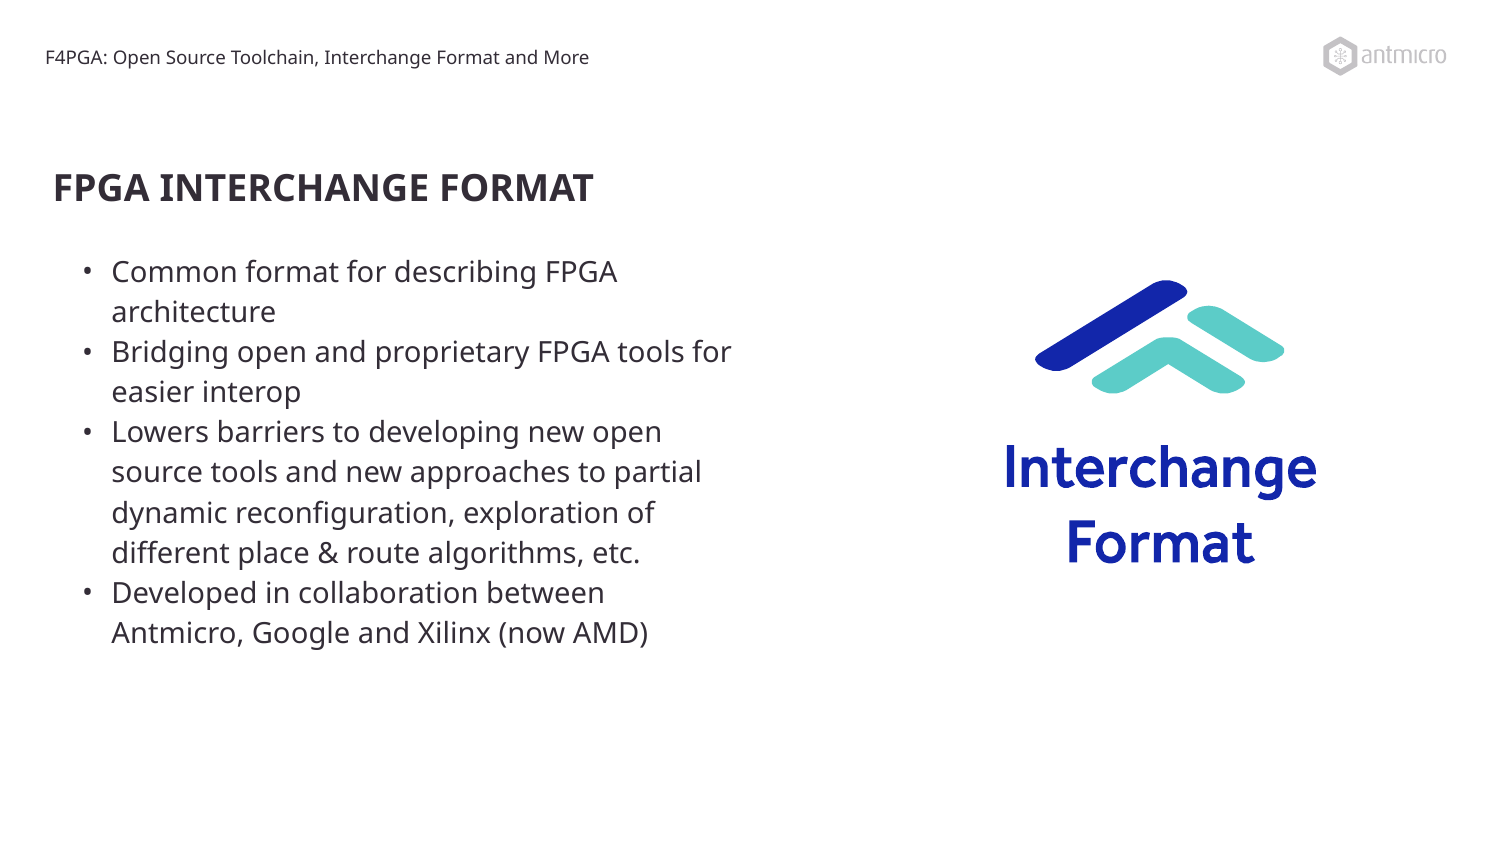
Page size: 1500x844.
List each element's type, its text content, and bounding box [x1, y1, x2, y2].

title F4PGA: Open Source Toolchain, Interchange Format and More [37, 20, 787, 94]
list Common format for describing FPGA architecture Bridging open and proprietary FPGA tools for easier interop Lowers barriers to developing new open source tools and new approaches to partial dynamic reconfiguration, exploration of different place & route algorithms, etc. Developed in collaboration between Antmicro, Google and Xilinx (now AMD) [37, 232, 750, 823]
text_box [1006, 280, 1317, 564]
title FPGA INTERCHANGE FORMAT [37, 93, 1463, 224]
